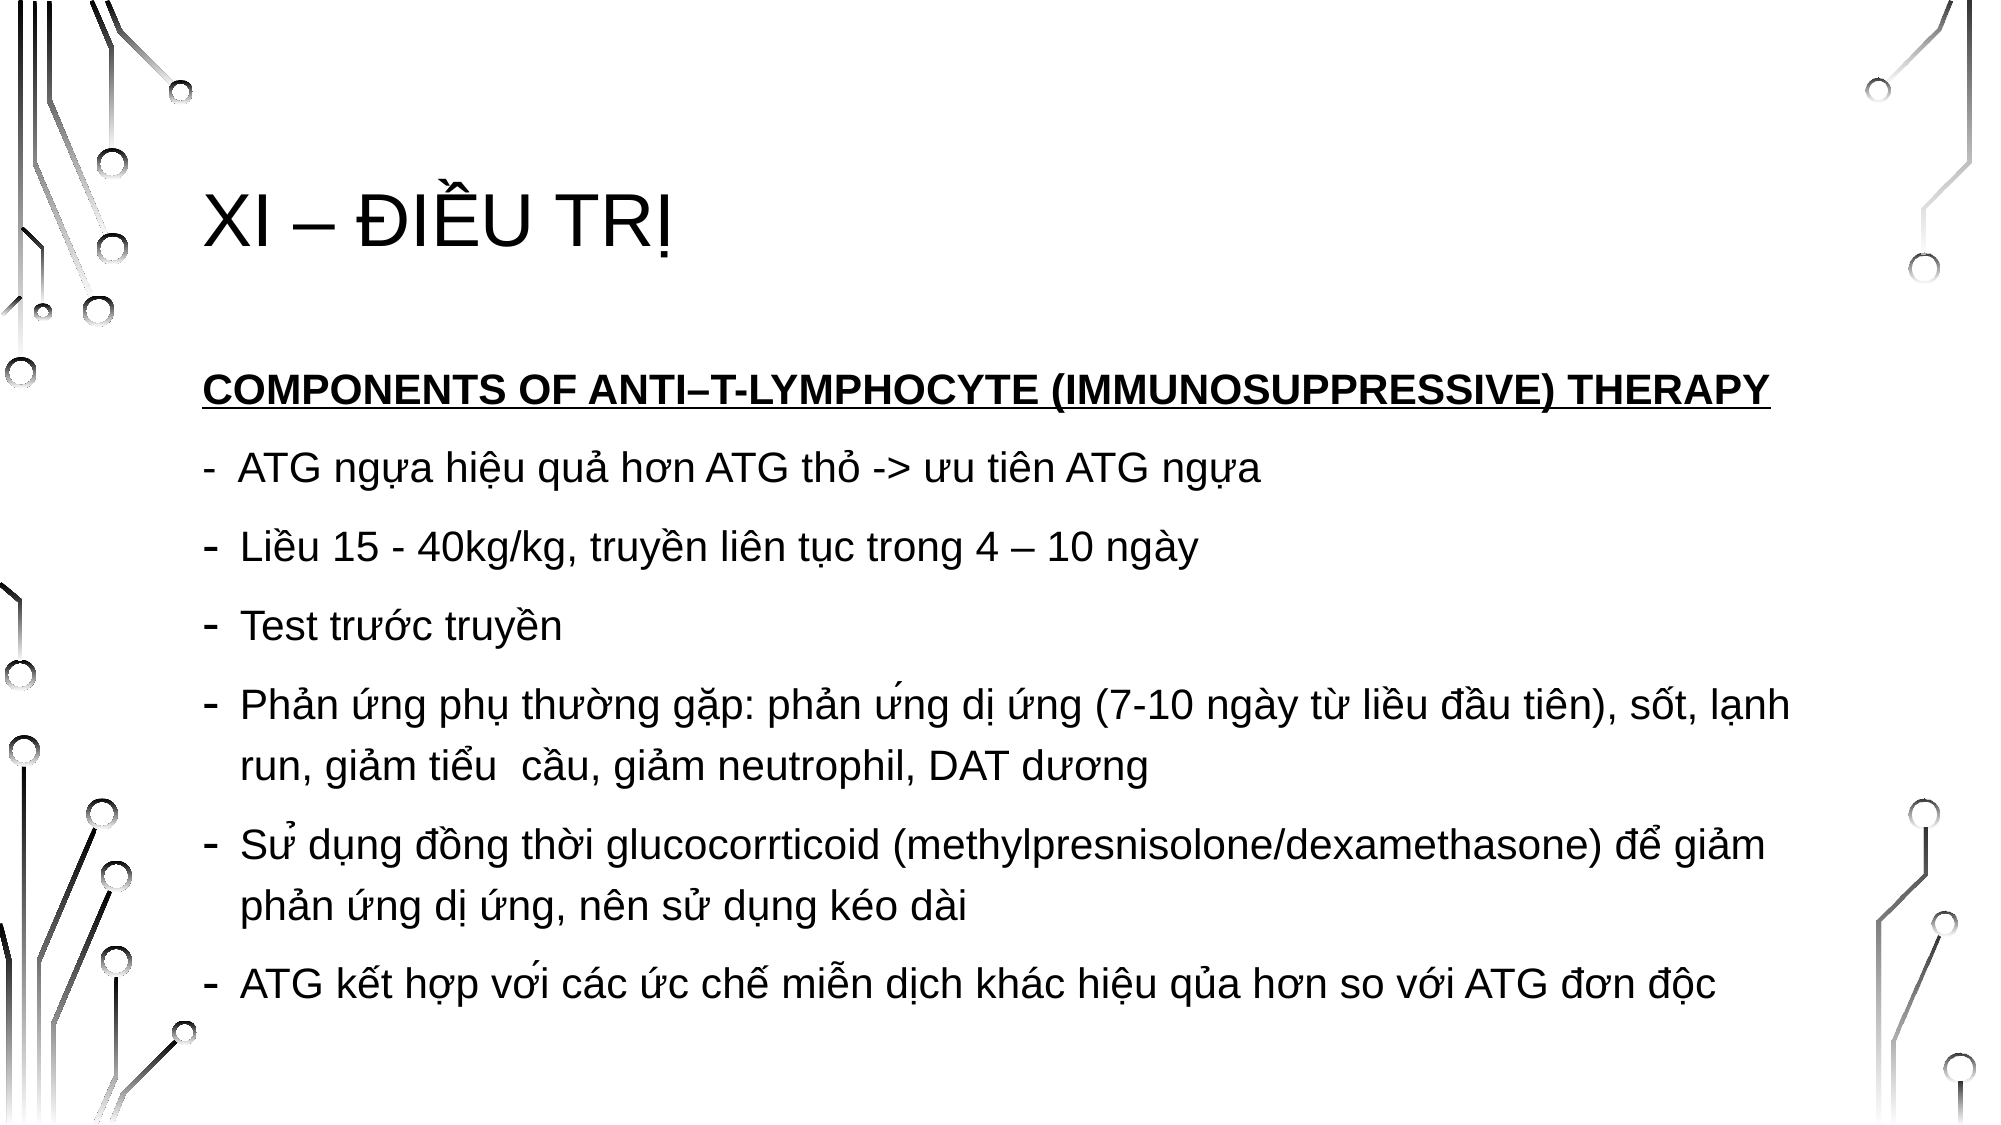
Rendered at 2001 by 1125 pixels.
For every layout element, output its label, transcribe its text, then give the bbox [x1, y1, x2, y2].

title XI – ĐIỀU TRỊ [187, 101, 1813, 343]
list COMPONENTS OF ANTI–T-LYMPHOCYTE (IMMUNOSUPPRESSIVE) THERAPY - ATG ngựa hiệu quả hơn ATG thỏ -> ưu tiên ATG ngựa Liều 15 - 40kg/kg, truyền liên tục trong 4 – 10 ngày Test trước truyền Phản ứng phụ thường gặp: phản ứng dị ứng (7-10 ngày từ liều đầu tiên), sốt, lạnh run, giảm tiểu cầu, giảm neutrophil, DAT dương Sử dụng đồng thời glucocorrticoid (methylpresnisolone/dexamethasone) để giảm phản ứng dị ứng, nên sử dụng kéo dài ATG kết hợp với các ức chế miễn dịch khác hiệu qủa hơn so với ATG đơn độc [187, 343, 1813, 1024]
